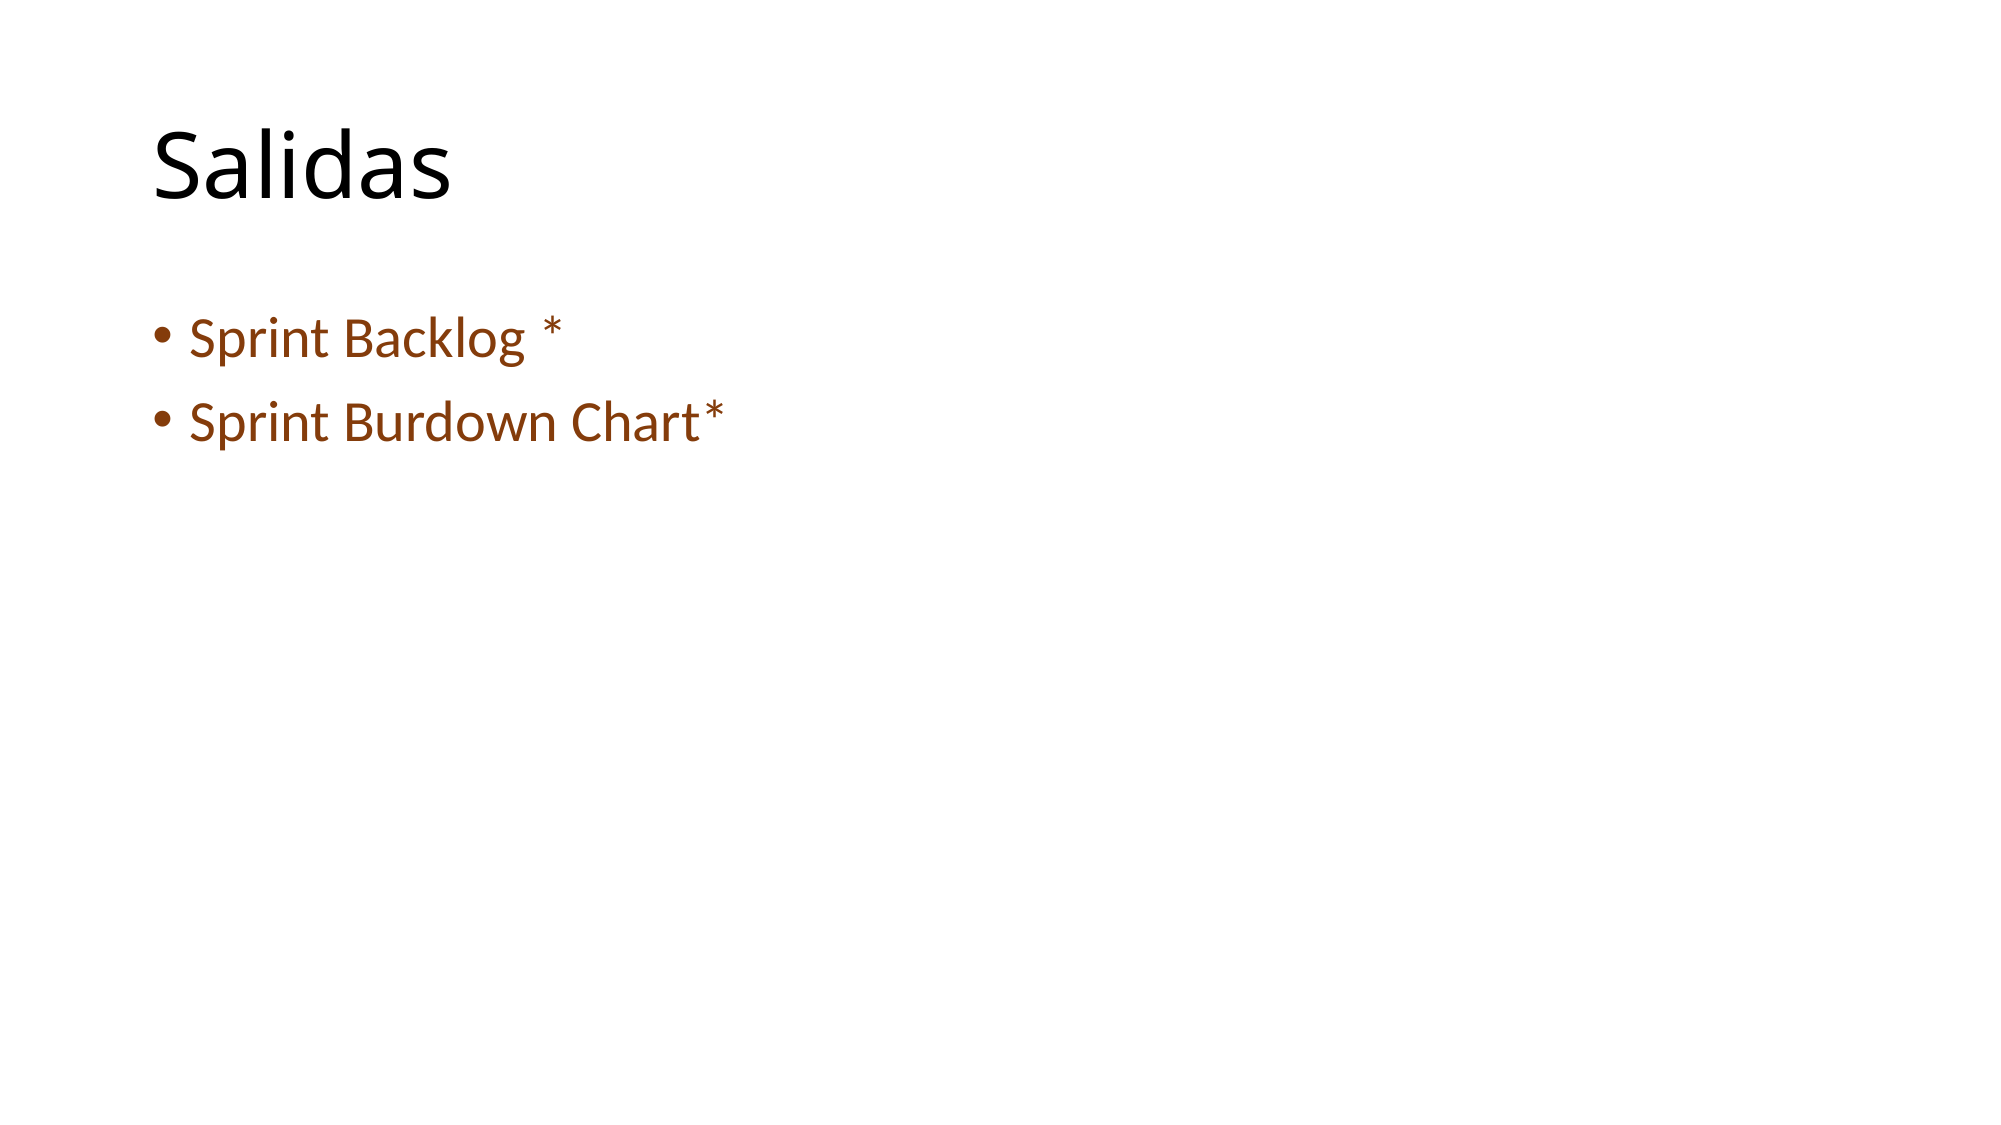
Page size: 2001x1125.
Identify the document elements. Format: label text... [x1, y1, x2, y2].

title Salidas [137, 59, 1863, 278]
list Sprint Backlog * Sprint Burdown Chart* [137, 299, 1863, 1014]
